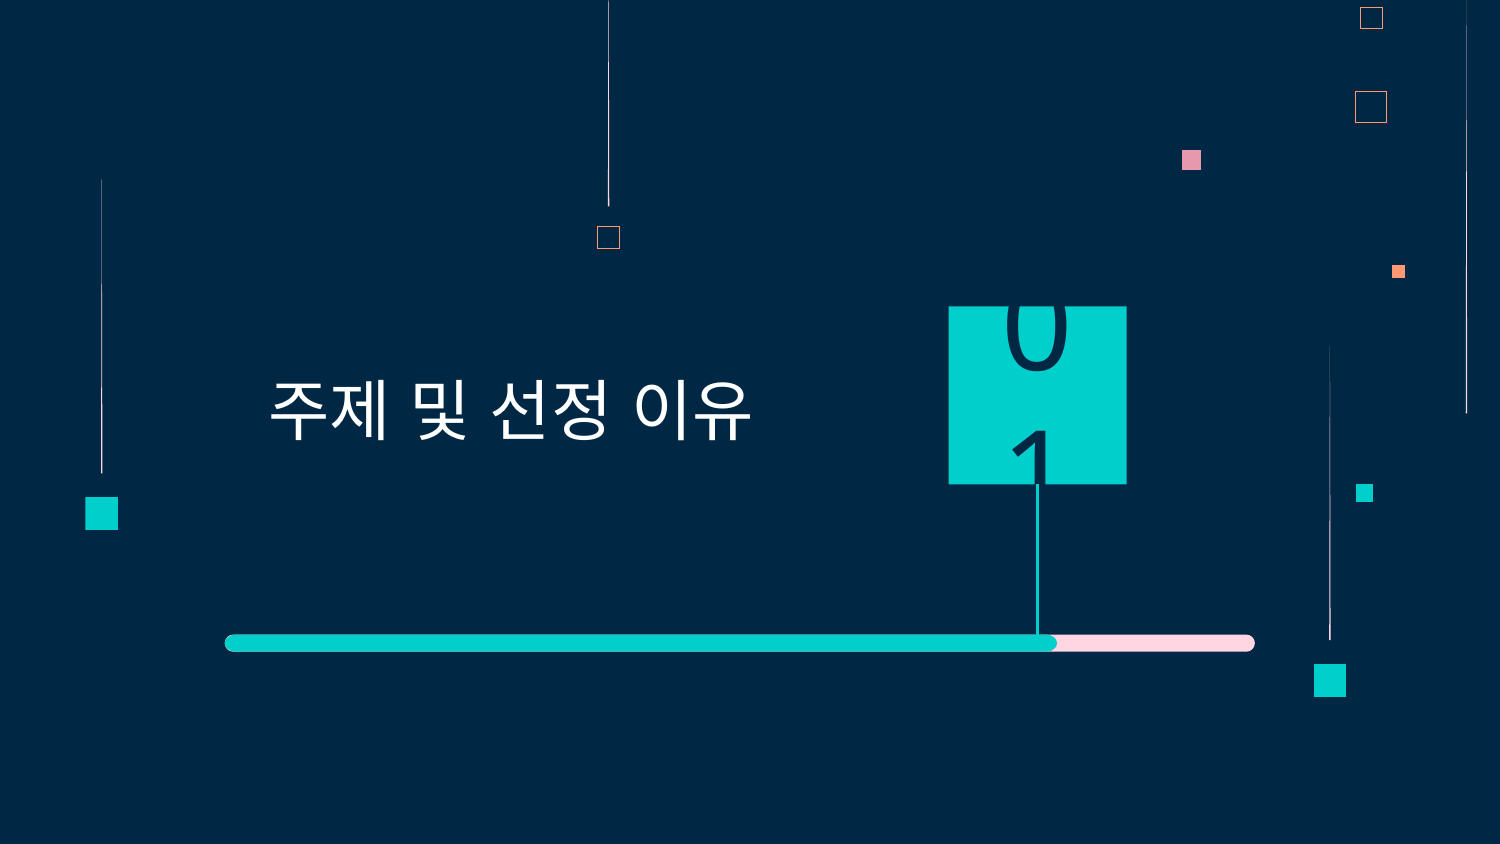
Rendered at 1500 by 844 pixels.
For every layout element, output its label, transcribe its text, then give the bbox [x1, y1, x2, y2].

title 주제 및 선정 이유 [74, 326, 948, 465]
text_box [224, 634, 1058, 652]
text_box [1049, 634, 1255, 652]
text_box [948, 306, 1127, 485]
title 01 [957, 348, 1119, 443]
